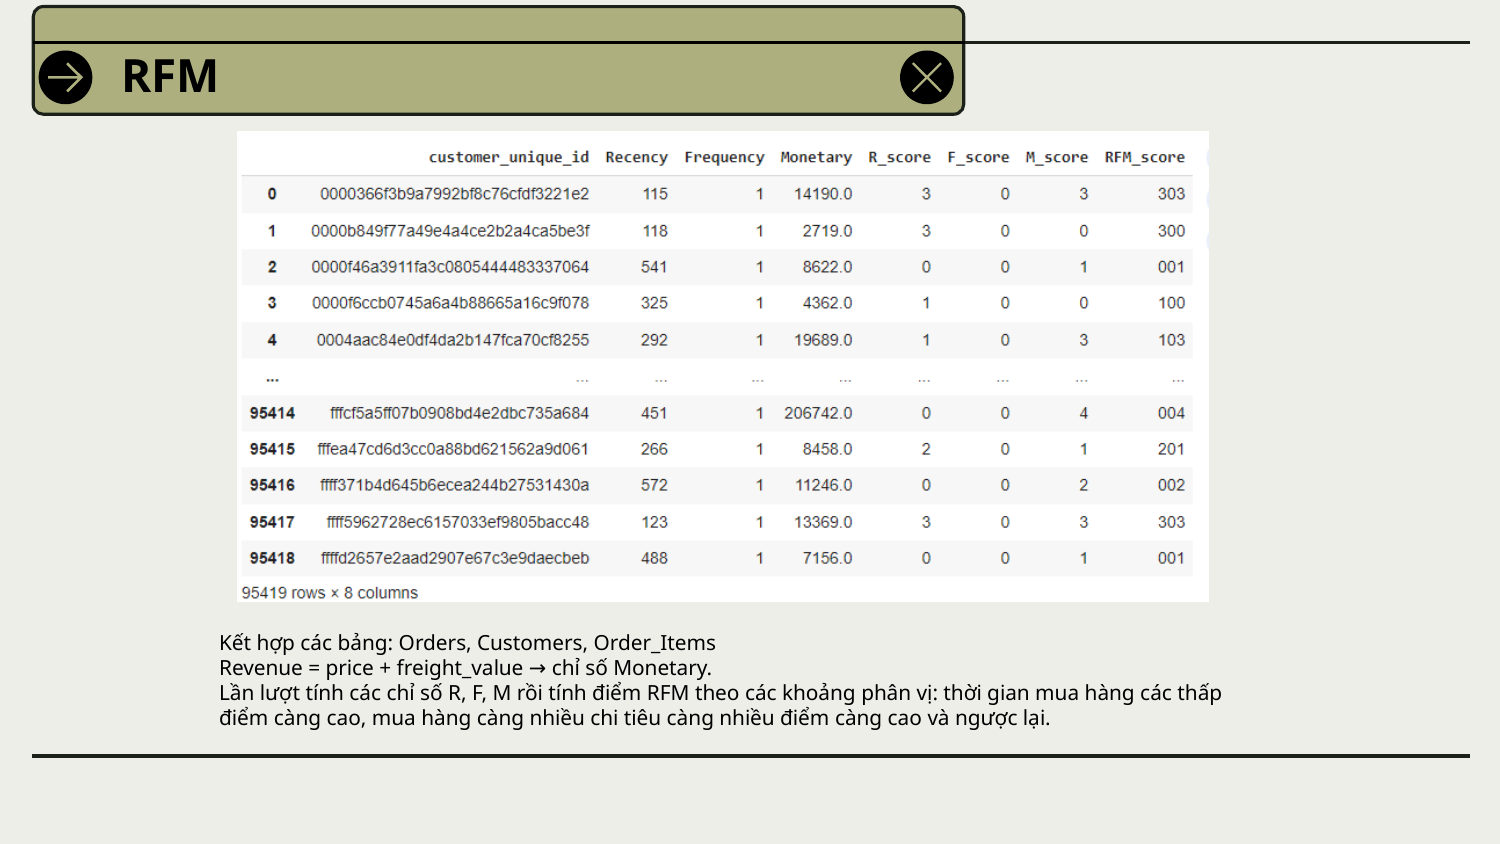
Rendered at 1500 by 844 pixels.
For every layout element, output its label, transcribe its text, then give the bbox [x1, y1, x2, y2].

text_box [38, 50, 93, 105]
picture [236, 130, 1209, 602]
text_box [33, 6, 966, 115]
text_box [899, 50, 955, 105]
text_box Kết hợp các bảng: Orders, Customers, Order_Items Revenue = price + freight_value → chỉ số Monetary. Lần lượt tính các chỉ số R, F, M rồi tính điểm RFM theo các khoảng phân vị: thời gian mua hàng các thấp điểm càng cao, mua hàng càng nhiều chi tiêu càng nhiều điểm càng cao và ngược lại. [204, 589, 1277, 795]
